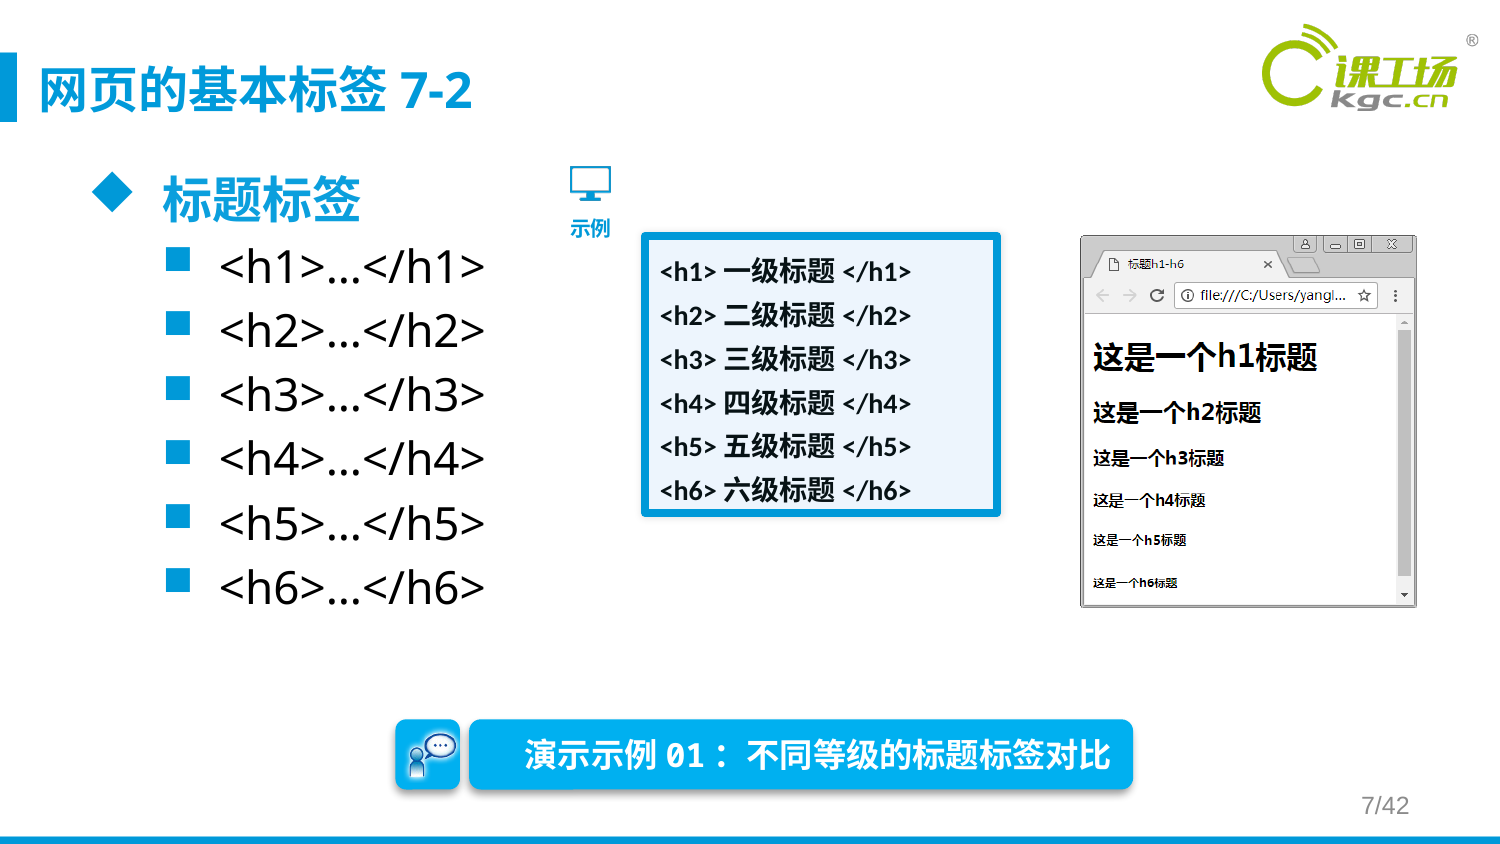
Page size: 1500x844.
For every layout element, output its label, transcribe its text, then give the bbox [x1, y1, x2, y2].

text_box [395, 719, 1134, 790]
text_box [554, 160, 627, 249]
text_box <h1>一级标题</h1> <h2>二级标题</h2> <h3>三级标题</h3> <h4>四级标题</h4> <h5>五级标题</h5> <h6>六级标题</h6> [645, 235, 997, 513]
list 标题标签 <h1>…</h1> <h2>…</h2> <h3>…</h3> <h4>…</h4> <h5>…</h5> <h6>…</h6> [72, 160, 1388, 754]
slide_number 7/42 [1074, 782, 1425, 828]
picture [0, 0, 1500, 836]
title 网页的基本标签7-2 [37, 33, 1390, 151]
